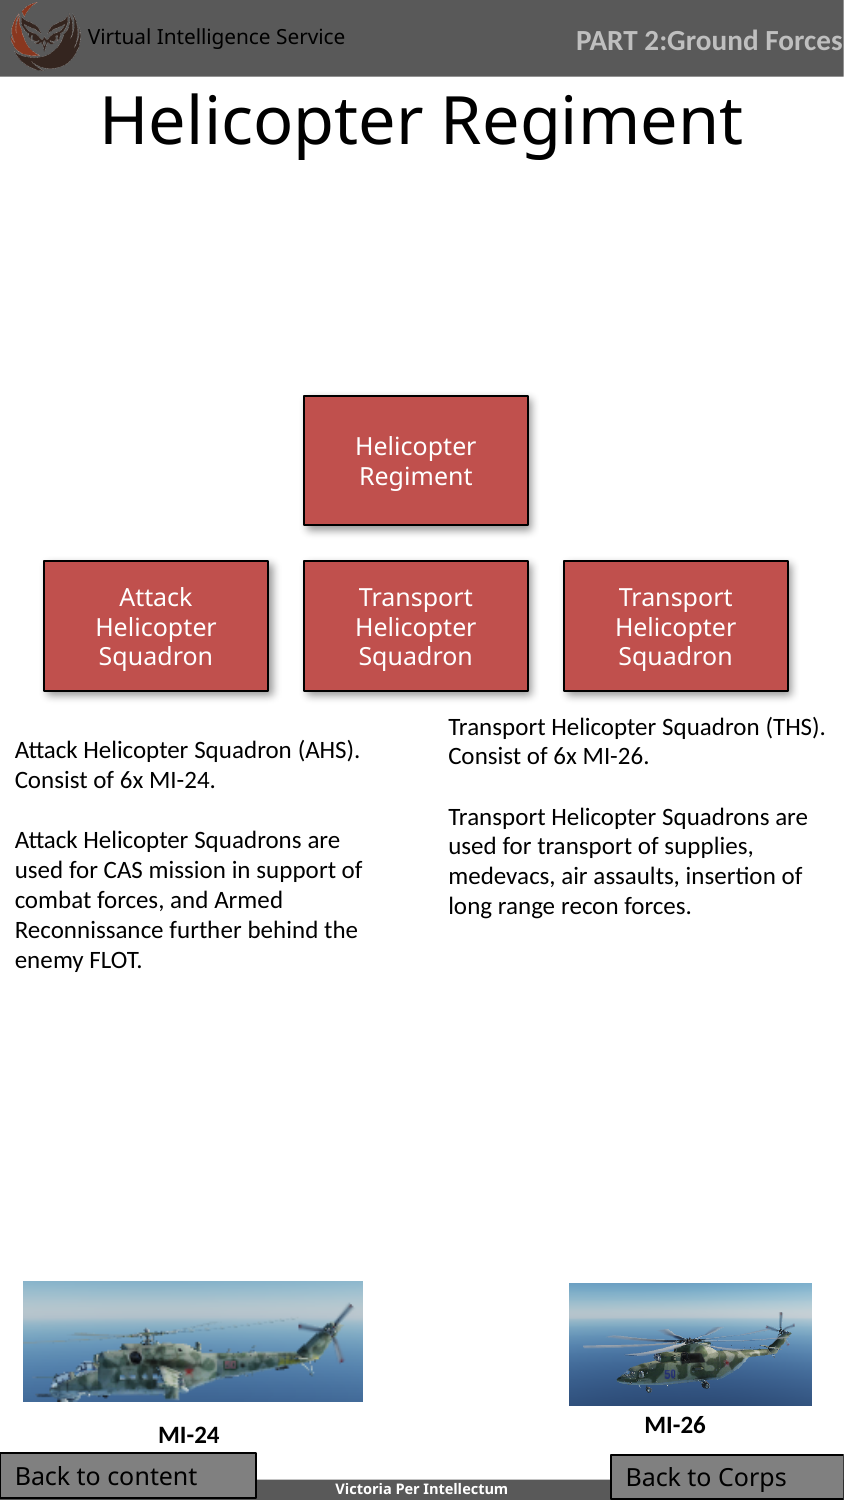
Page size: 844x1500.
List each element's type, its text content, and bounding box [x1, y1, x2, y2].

title Helicopter Regiment [0, 76, 844, 160]
text_box Back to Corps [610, 1454, 844, 1500]
text_box PART 2:Ground Forces [551, 0, 844, 77]
text_box Transport Helicopter Squadron [561, 559, 790, 693]
text_box Helicopter Regiment [302, 393, 530, 528]
text_box MI-24 [106, 1411, 272, 1457]
text_box Back to content [0, 1453, 257, 1498]
picture [568, 1283, 812, 1407]
text_box Transport Helicopter Squadron (THS). Consist of 6x MI-26. Transport Helicopter Squadrons are used for transport of supplies, medevacs, air assaults, insertion of long range recon forces. [433, 702, 844, 928]
text_box Attack Helicopter Squadron (AHS). Consist of 6x MI-24. Attack Helicopter Squadrons are used for CAS mission in support of combat forces, and Armed Reconnissance further behind the enemy FLOT. [0, 726, 387, 981]
picture [0, 0, 88, 76]
text_box Transport Helicopter Squadron [302, 559, 530, 693]
text_box MI-26 [592, 1415, 758, 1447]
picture [23, 1281, 363, 1403]
text_box Attack Helicopter Squadron [42, 559, 270, 693]
